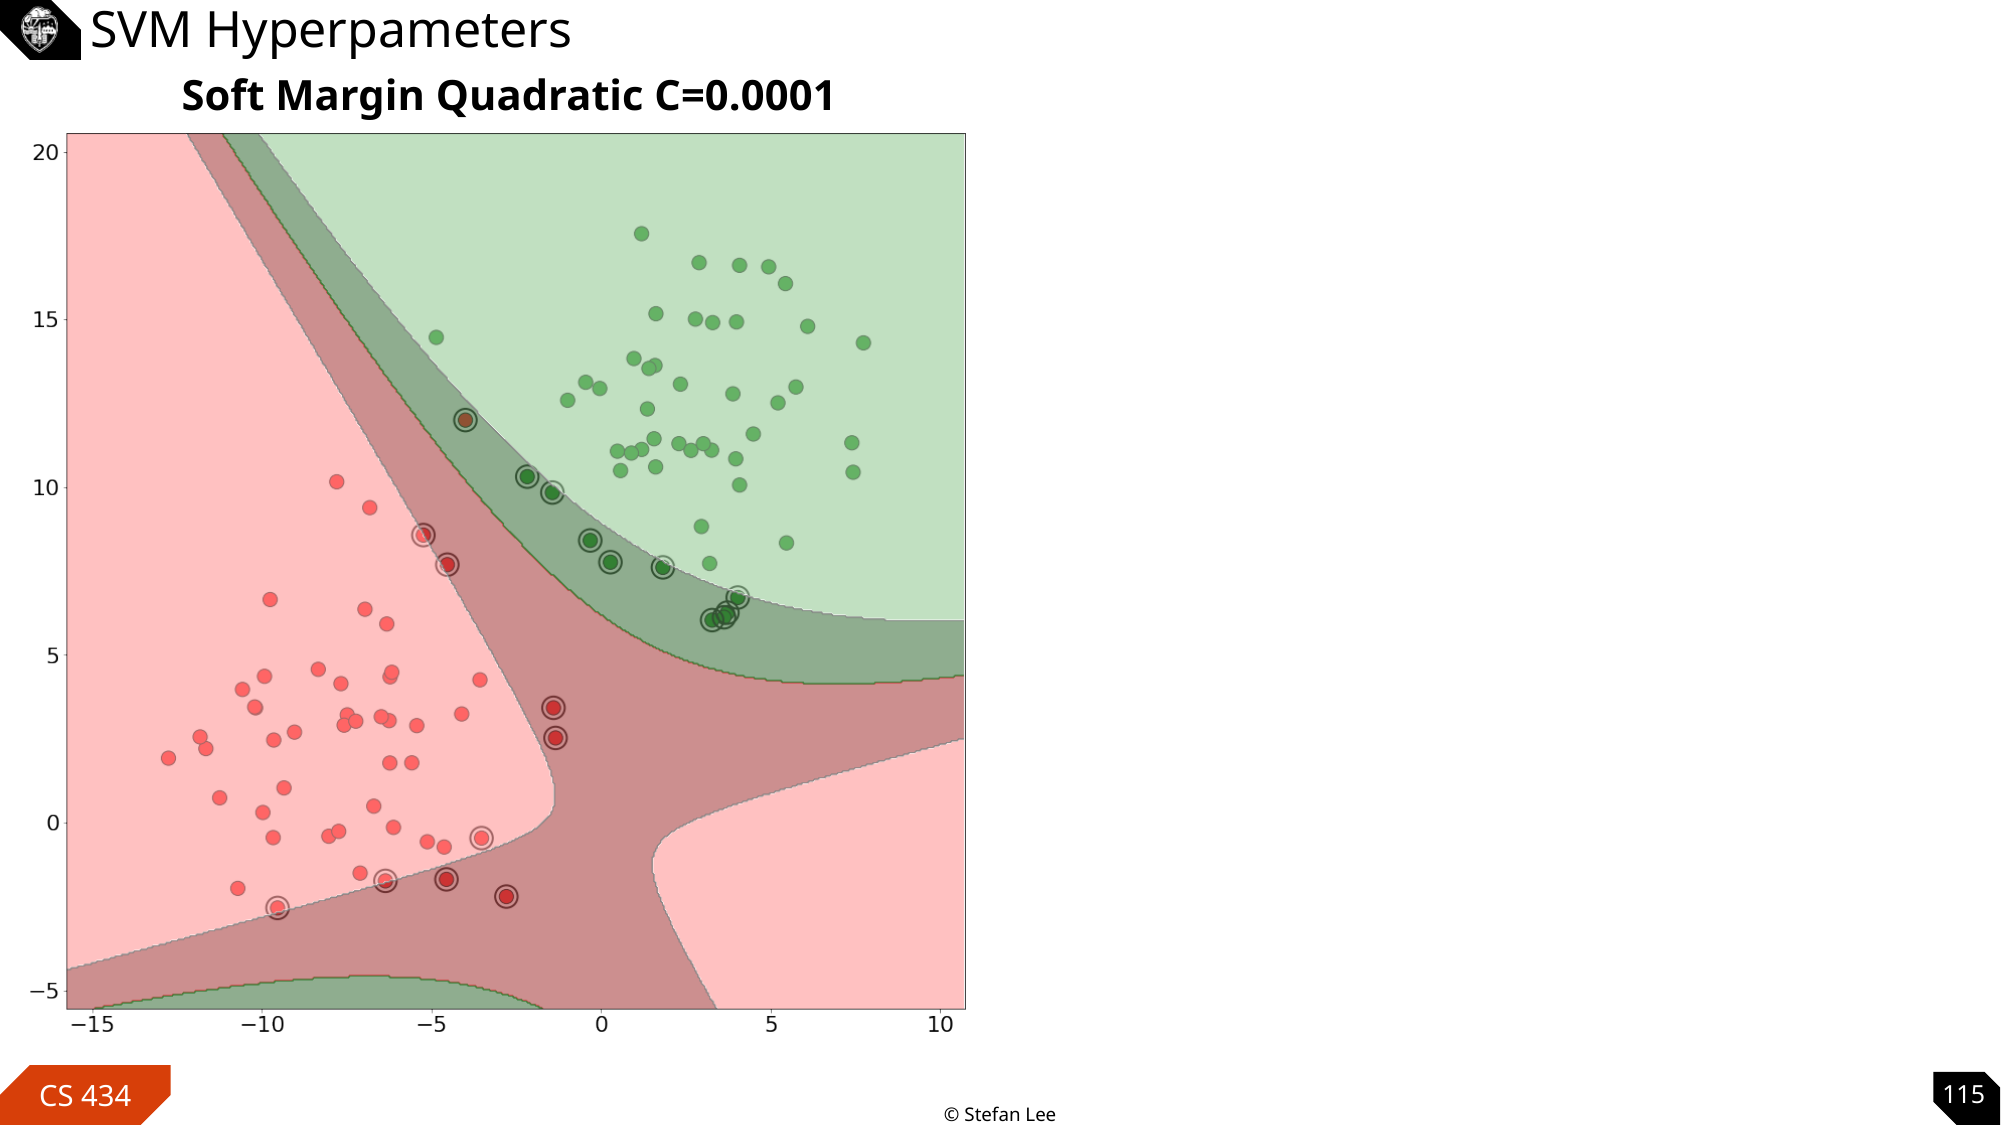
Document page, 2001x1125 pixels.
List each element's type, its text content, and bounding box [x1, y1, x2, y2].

title SVM Hyperpameters [0, 1, 1699, 61]
slide_number 115 [1933, 1071, 1994, 1119]
picture [20, 126, 972, 1043]
text_box Soft Margin Quadratic C=0.0001 [147, 60, 872, 126]
